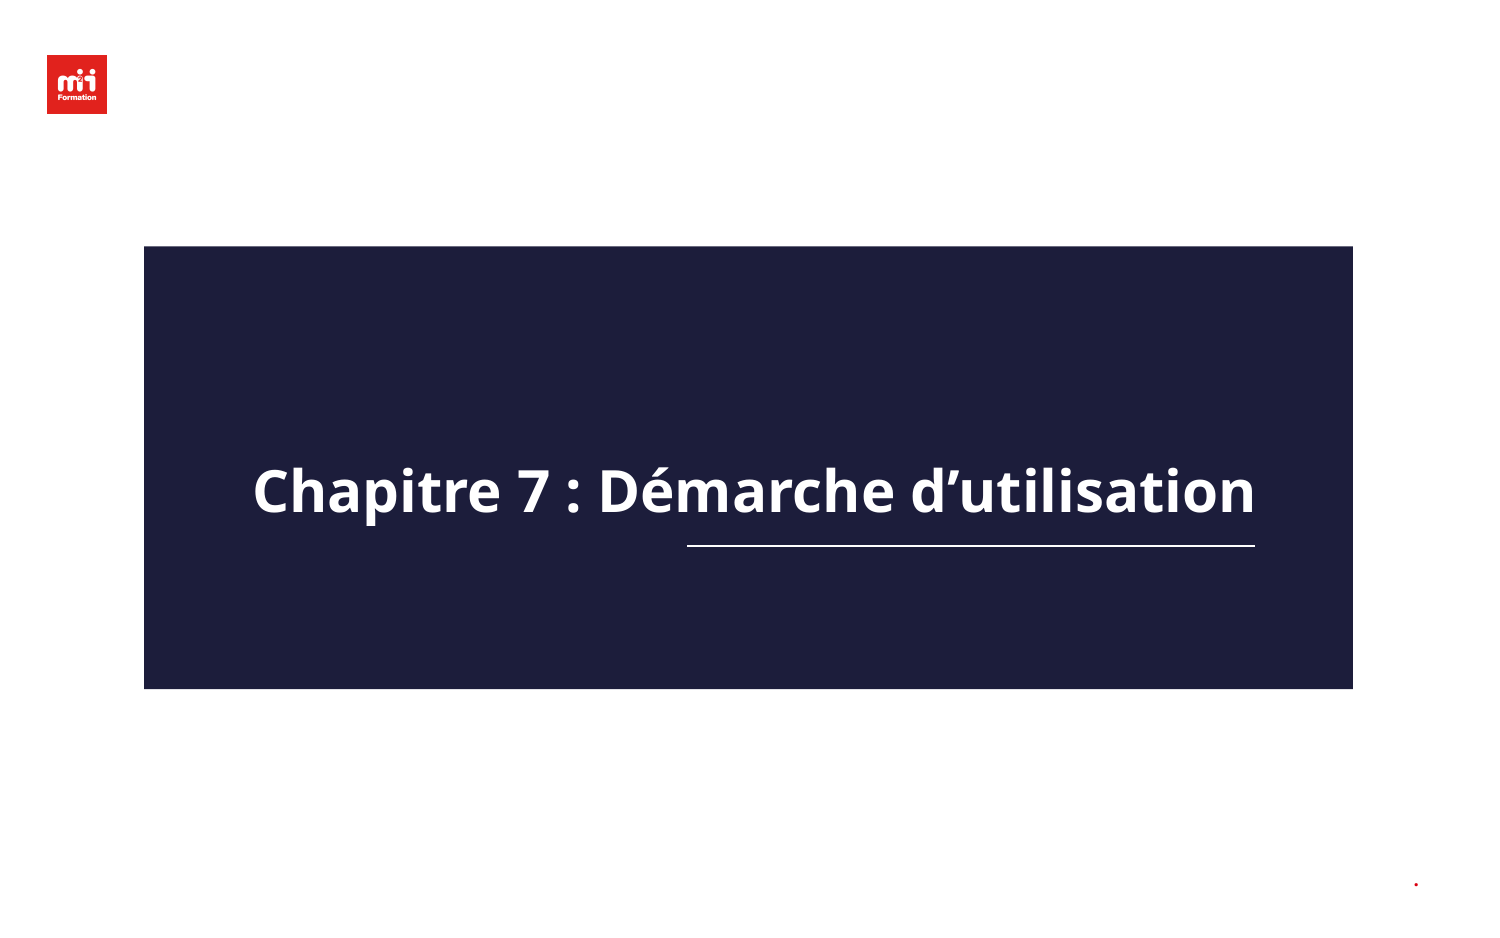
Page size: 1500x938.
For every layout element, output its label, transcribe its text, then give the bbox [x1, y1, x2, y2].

picture [47, 55, 107, 114]
title Chapitre 7 : Démarche d’utilisation [225, 447, 1272, 537]
